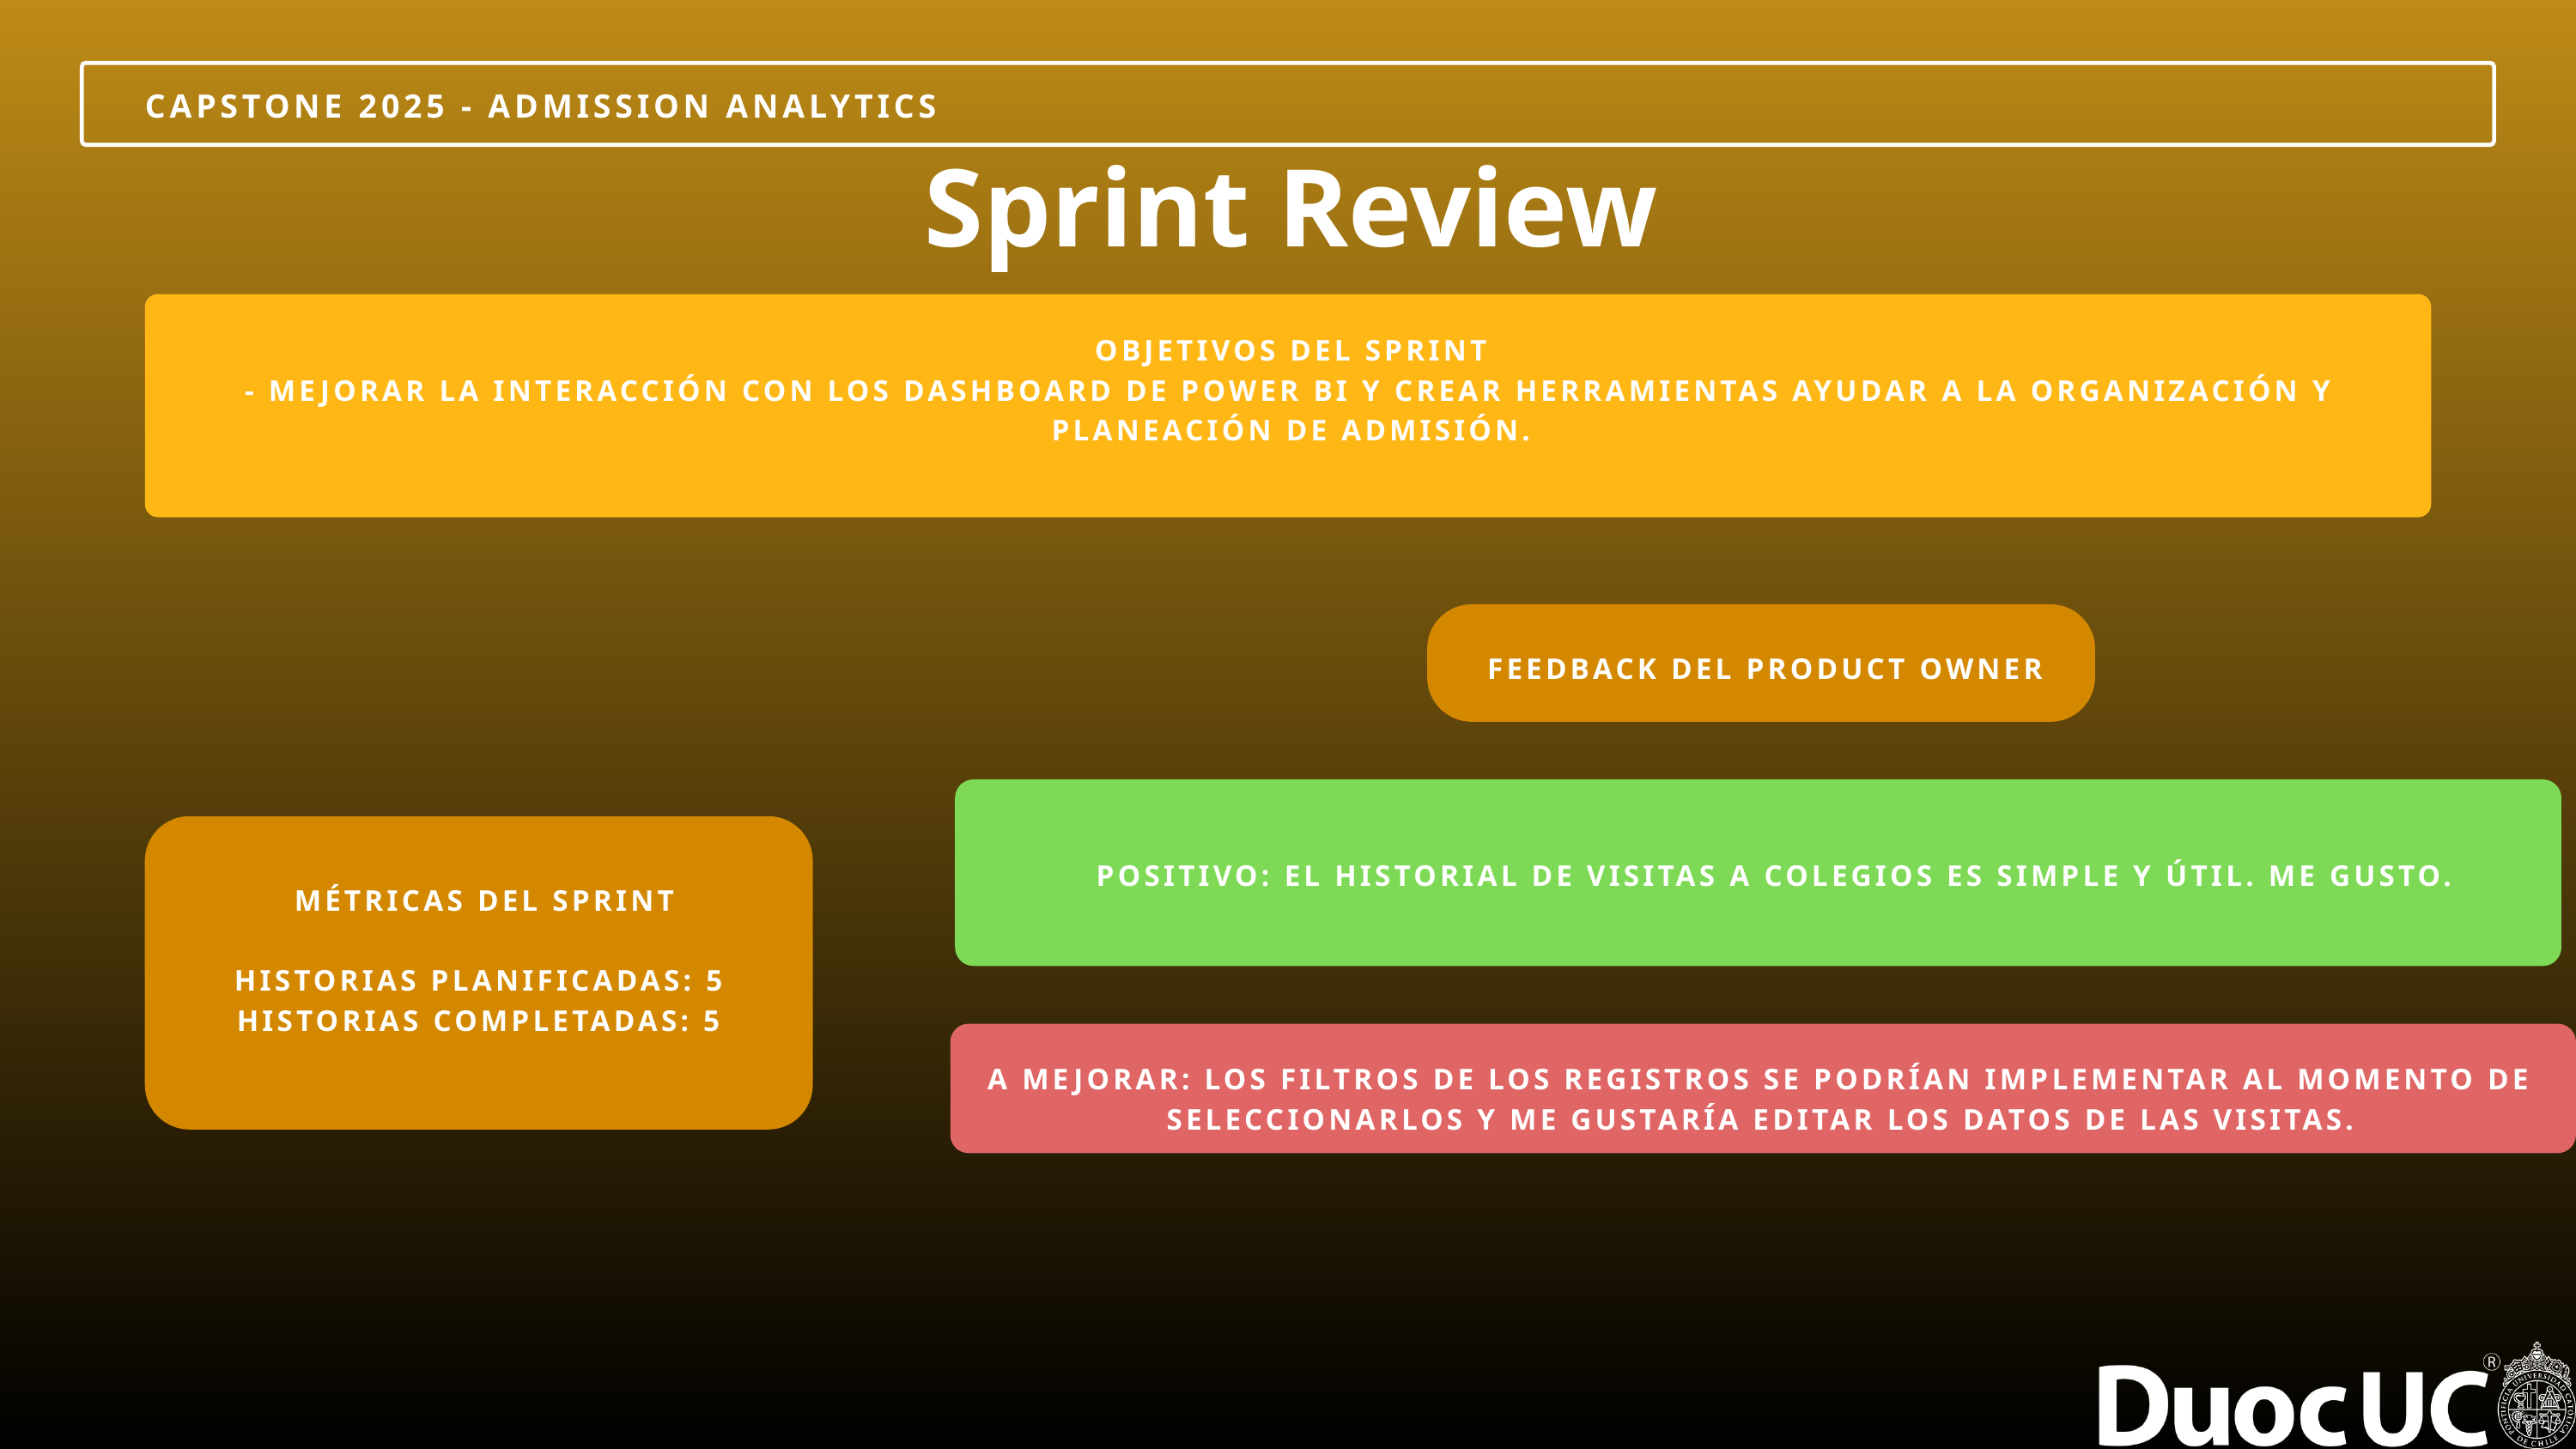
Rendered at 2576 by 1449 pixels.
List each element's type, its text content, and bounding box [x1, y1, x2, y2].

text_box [82, 62, 2494, 145]
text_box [954, 779, 2562, 967]
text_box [950, 1023, 2576, 1154]
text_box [1426, 603, 2096, 723]
text_box Sprint Review [646, 159, 1936, 269]
text_box [2099, 1342, 2576, 1449]
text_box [144, 815, 813, 1131]
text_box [144, 294, 2432, 518]
